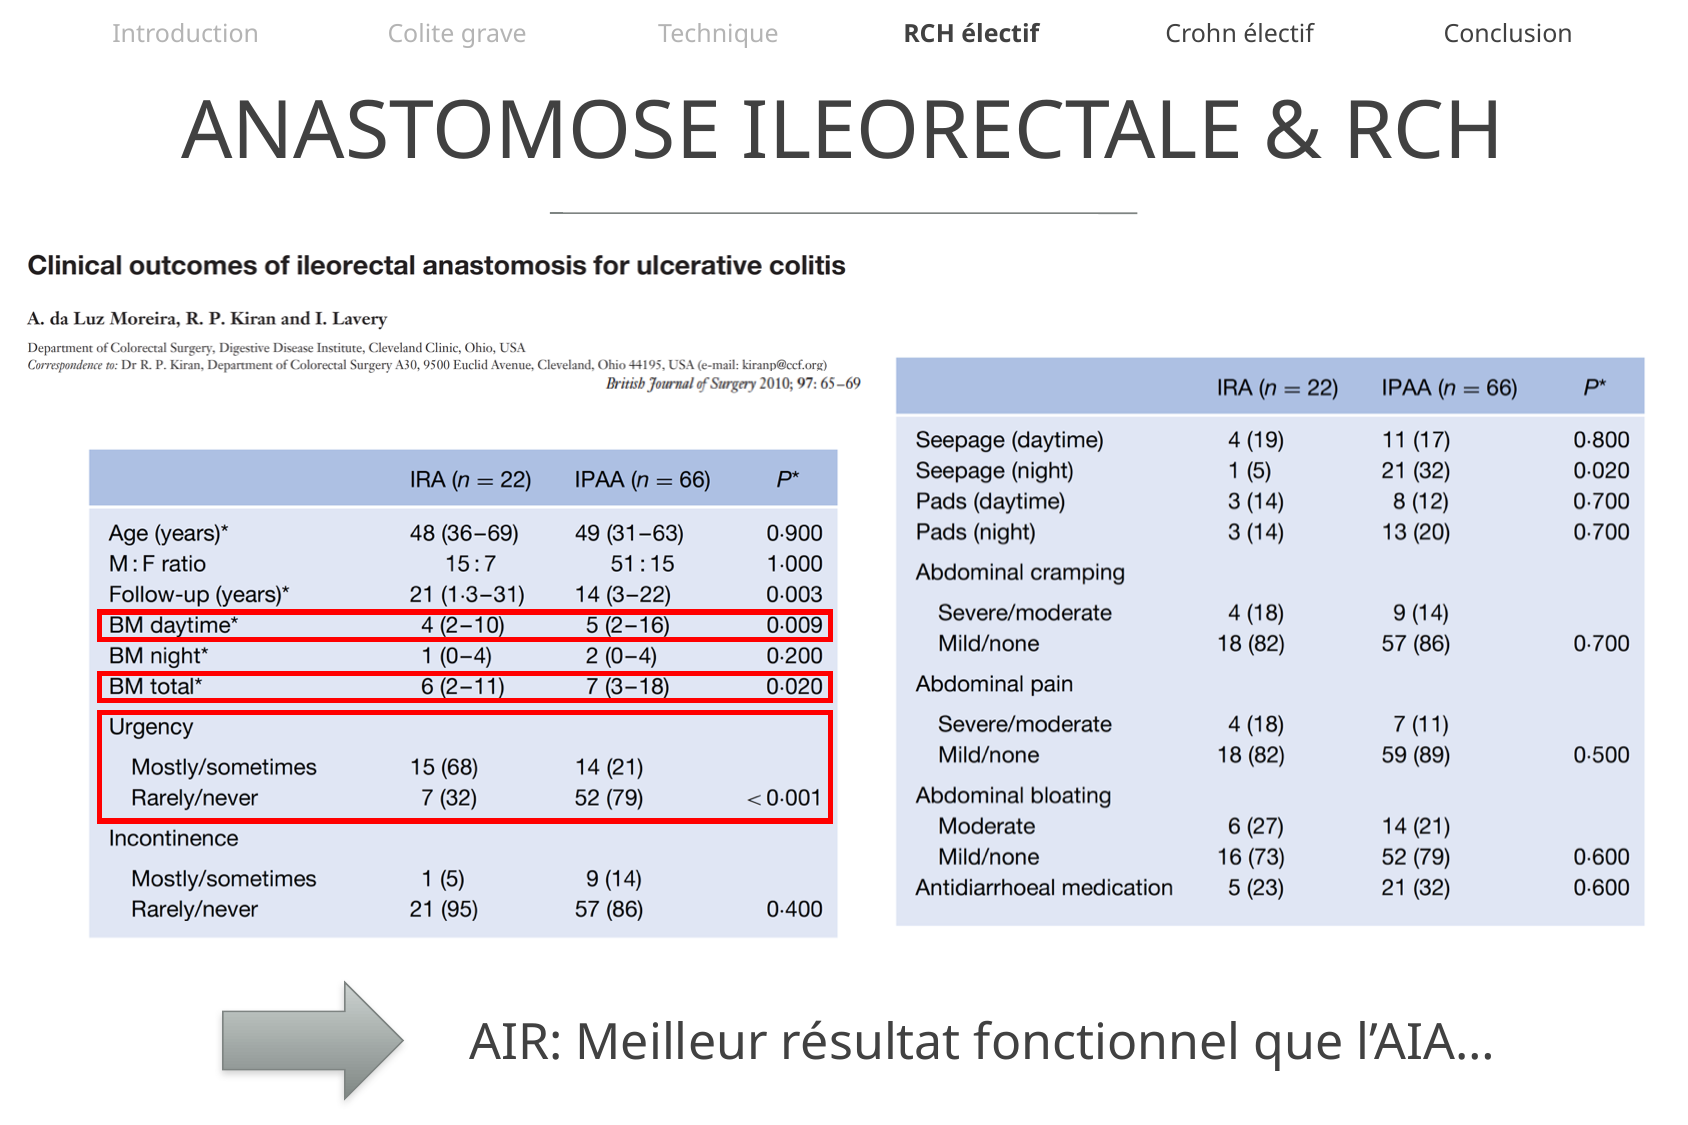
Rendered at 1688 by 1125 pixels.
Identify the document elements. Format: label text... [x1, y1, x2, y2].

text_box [84, 445, 844, 945]
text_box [19, 243, 866, 396]
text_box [95, 9, 1592, 56]
title ANASTOMOSE ILEORECTALE & RCH [84, 32, 1604, 220]
text_box AIR: Meilleur résultat fonctionnel que l’AIA… [454, 1002, 1511, 1078]
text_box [891, 353, 1651, 933]
text_box [222, 982, 404, 1099]
